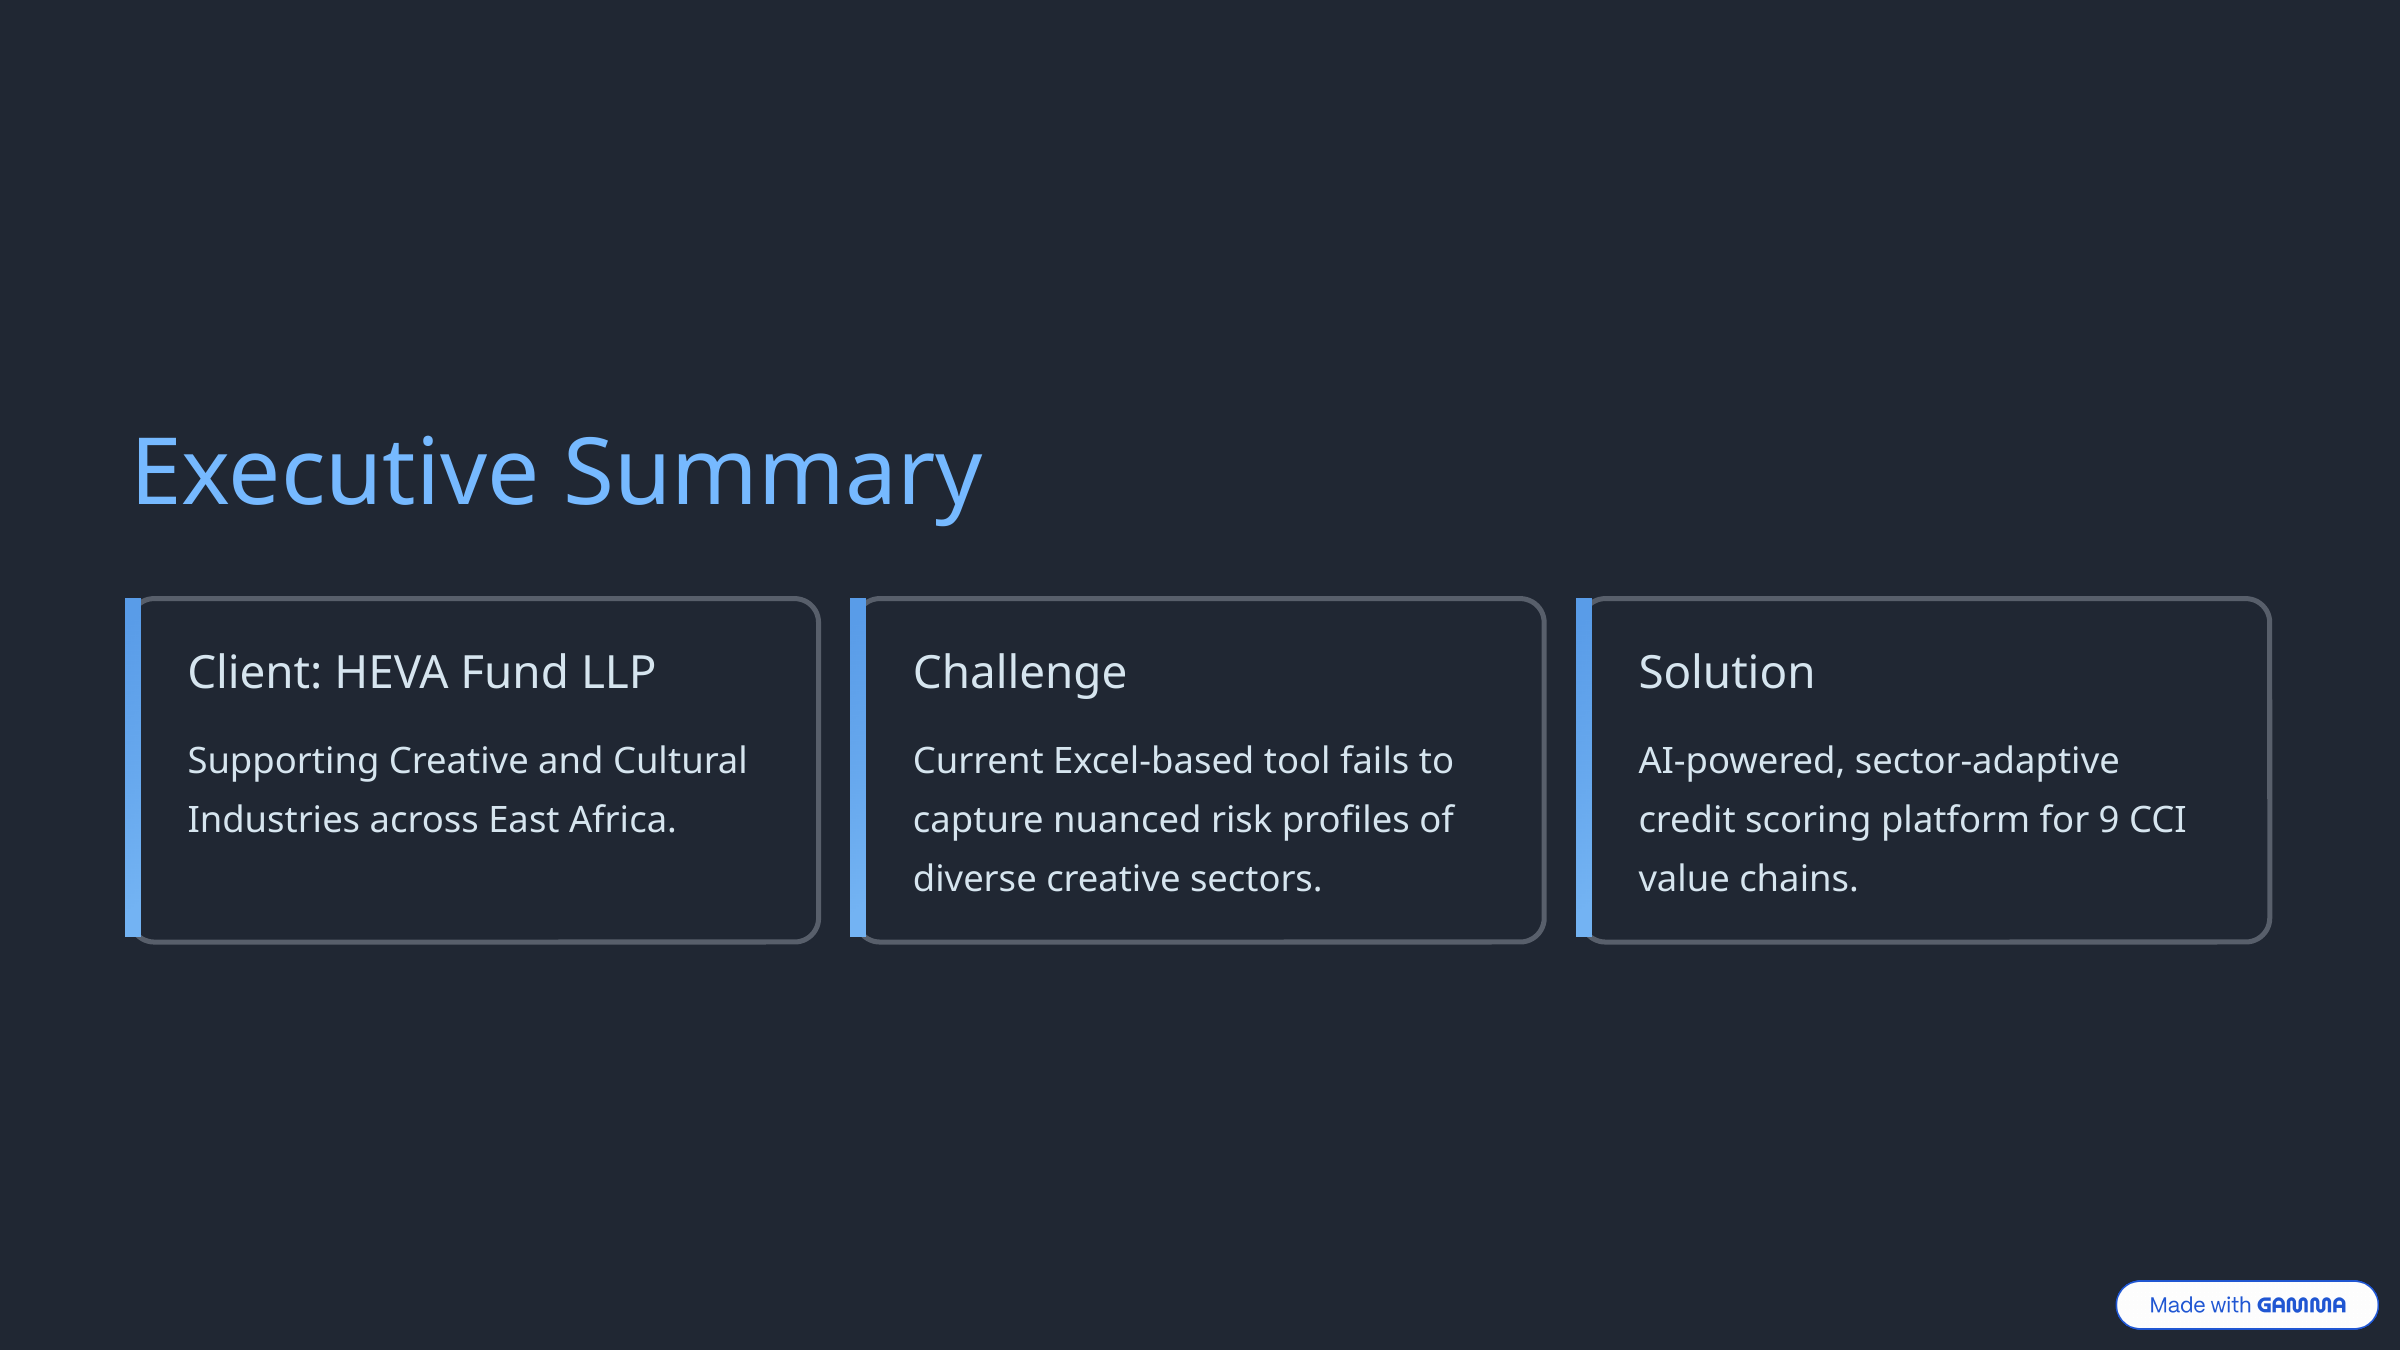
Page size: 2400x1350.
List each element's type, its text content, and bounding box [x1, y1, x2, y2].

picture [850, 598, 871, 943]
picture [125, 598, 146, 943]
text_box Supporting Creative and Cultural Industries across East Africa. [187, 721, 777, 841]
picture [1576, 598, 1597, 943]
text_box Challenge [912, 640, 1378, 699]
text_box [146, 598, 819, 943]
text_box [1597, 598, 2270, 943]
text_box Client: HEVA Fund LLP [187, 640, 688, 699]
picture [2106, 1271, 2389, 1339]
text_box Current Excel-based tool fails to capture nuanced risk profiles of diverse creative sectors. [912, 721, 1502, 900]
text_box Executive Summary [130, 407, 1061, 525]
text_box AI-powered, sector-adaptive credit scoring platform for 9 CCI value chains. [1638, 721, 2228, 900]
text_box [871, 598, 1545, 943]
text_box Solution [1638, 640, 2104, 699]
